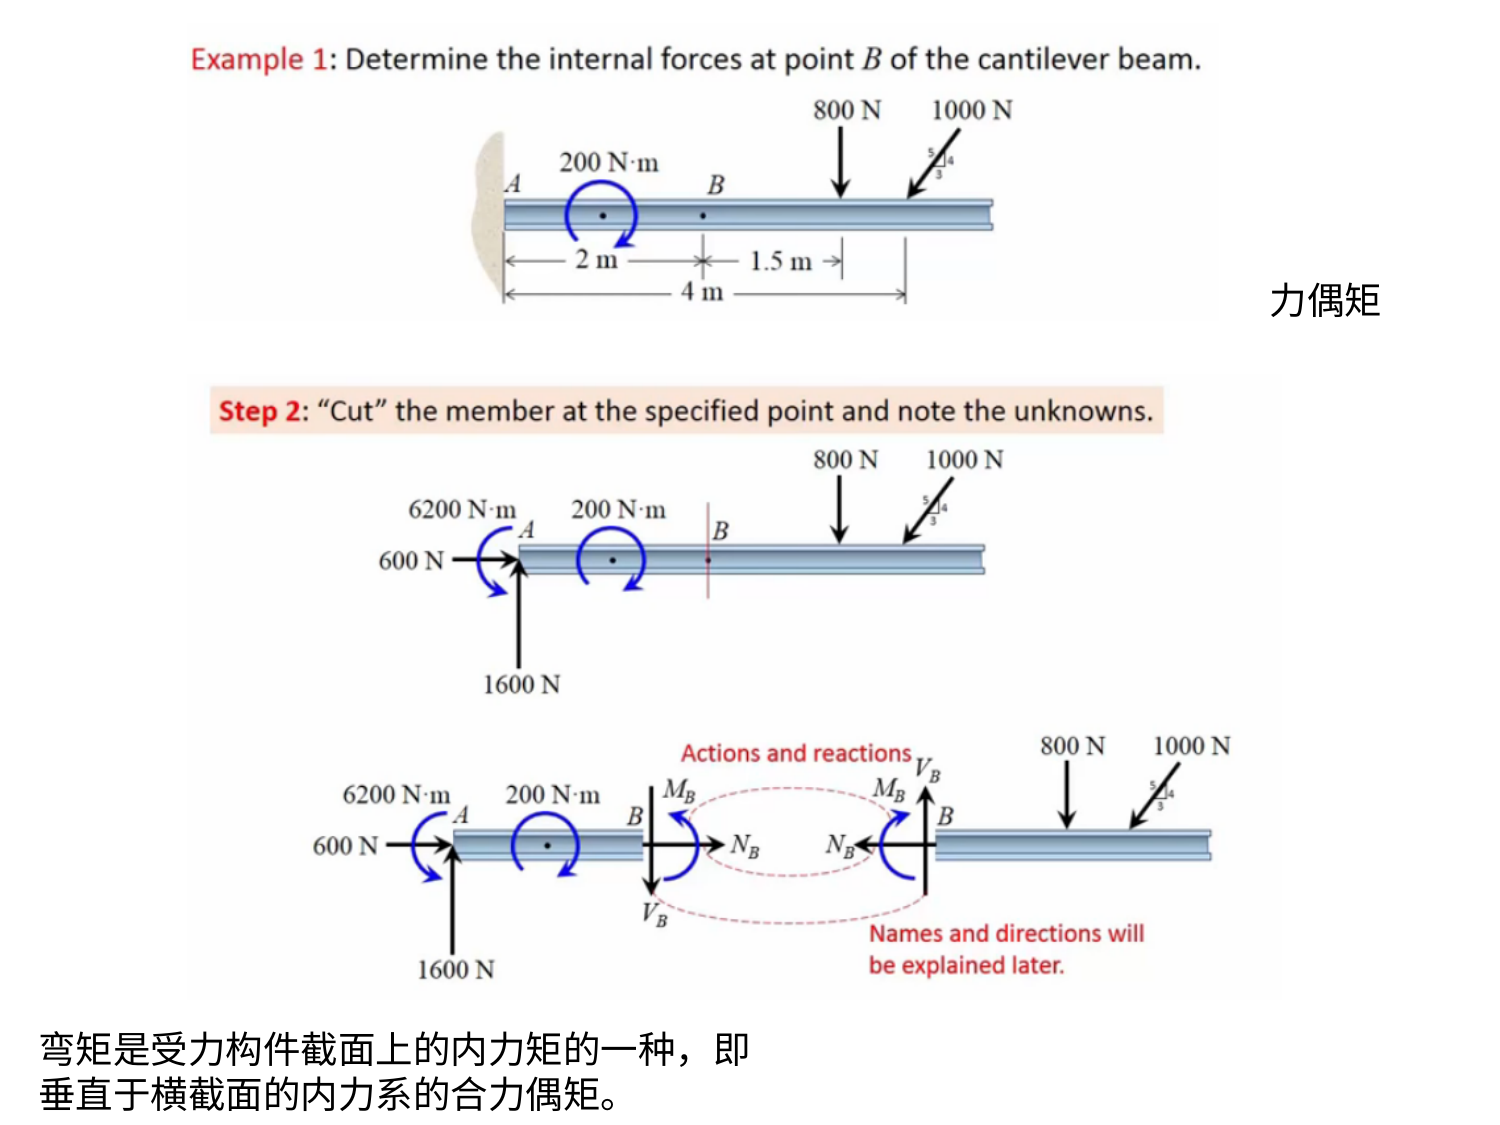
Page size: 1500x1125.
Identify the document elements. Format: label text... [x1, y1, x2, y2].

text_box 弯矩是受力构件截面上的内力矩的一种，即垂直于横截面的内力系的合力偶矩。 [23, 1018, 774, 1124]
picture [187, 374, 1283, 1000]
picture [187, 23, 1219, 321]
text_box 力偶矩 [1254, 269, 1397, 330]
